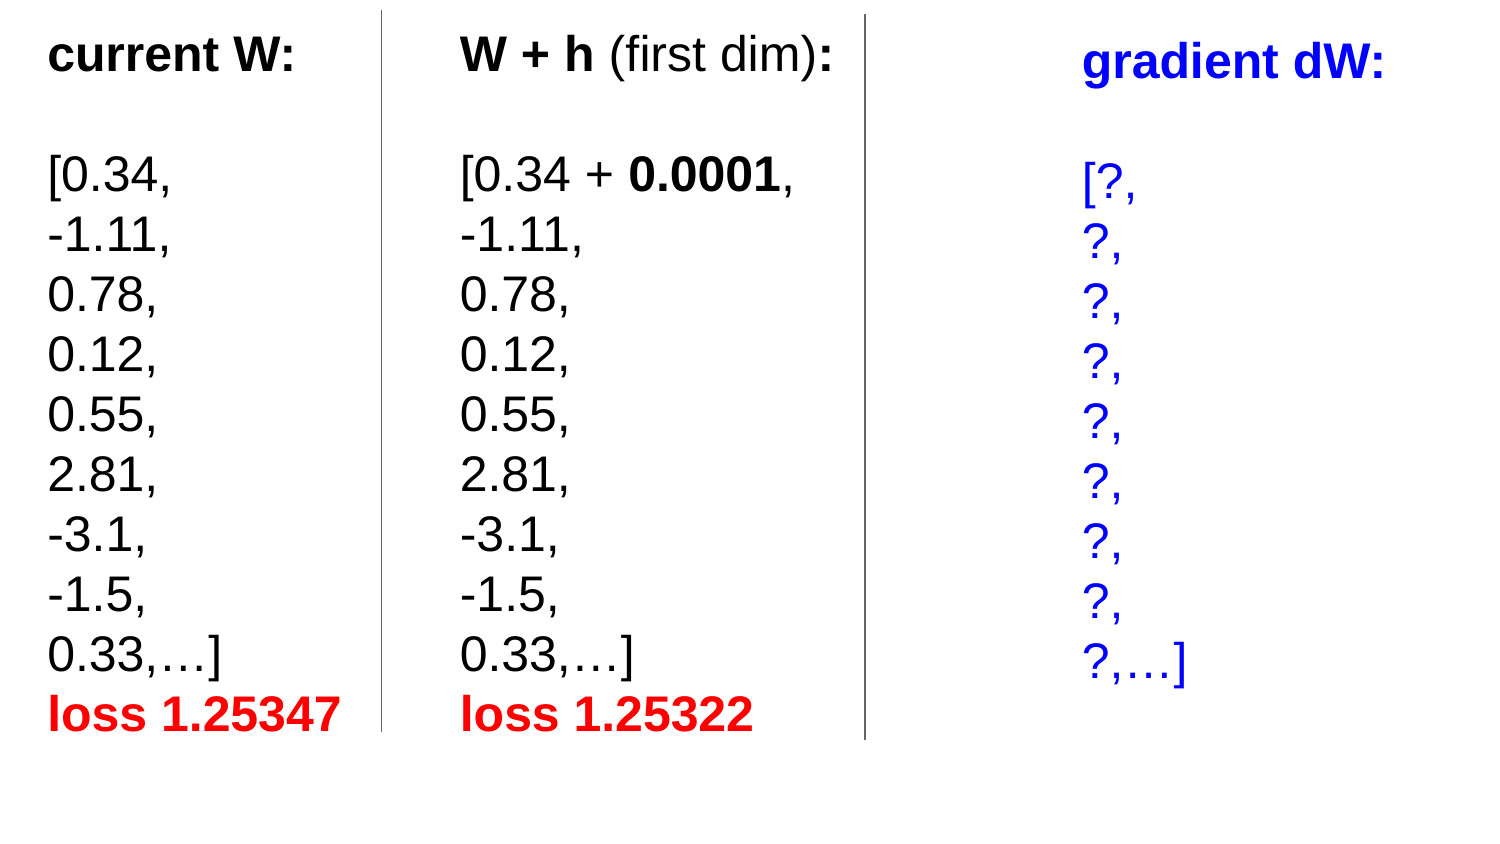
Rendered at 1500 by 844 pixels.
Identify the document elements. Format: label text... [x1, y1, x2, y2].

text_box gradient dW: [?, ?, ?, ?, ?, ?, ?, ?, ?,…] [1066, 13, 1454, 79]
text_box W + h (first dim): [0.34 + 0.0001, -1.11, 0.78, 0.12, 0.55, 2.81, -3.1, -1.5, 0.33,…] loss 1.25322 [444, 6, 1002, 71]
text_box current W: [0.34, -1.11, 0.78, 0.12, 0.55, 2.81, -3.1, -1.5, 0.33,…] loss 1.25347 [32, 6, 419, 71]
